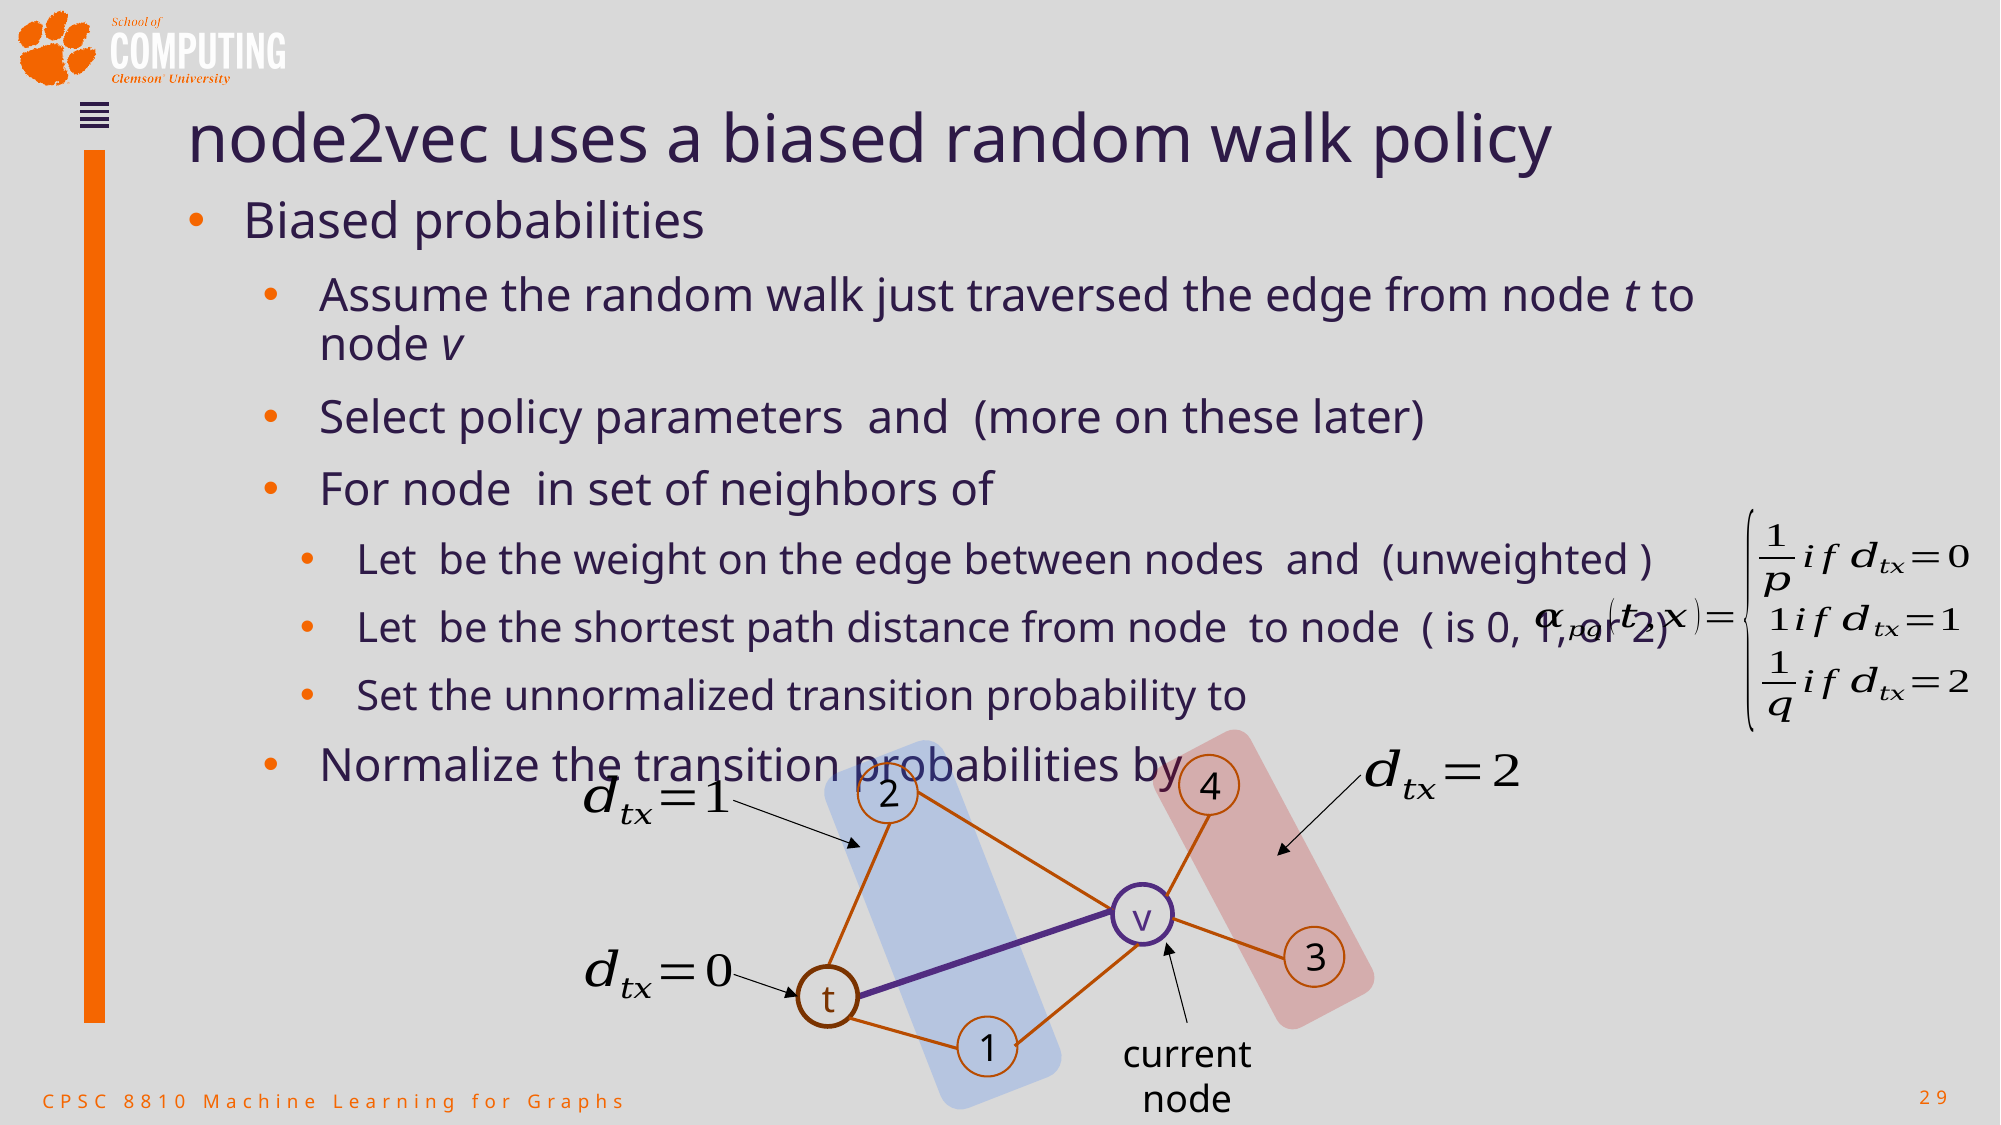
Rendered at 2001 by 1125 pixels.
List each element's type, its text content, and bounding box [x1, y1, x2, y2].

picture [18, 10, 285, 86]
title node2vec uses a biased random walk policy [187, 104, 1913, 178]
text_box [579, 731, 1521, 1125]
